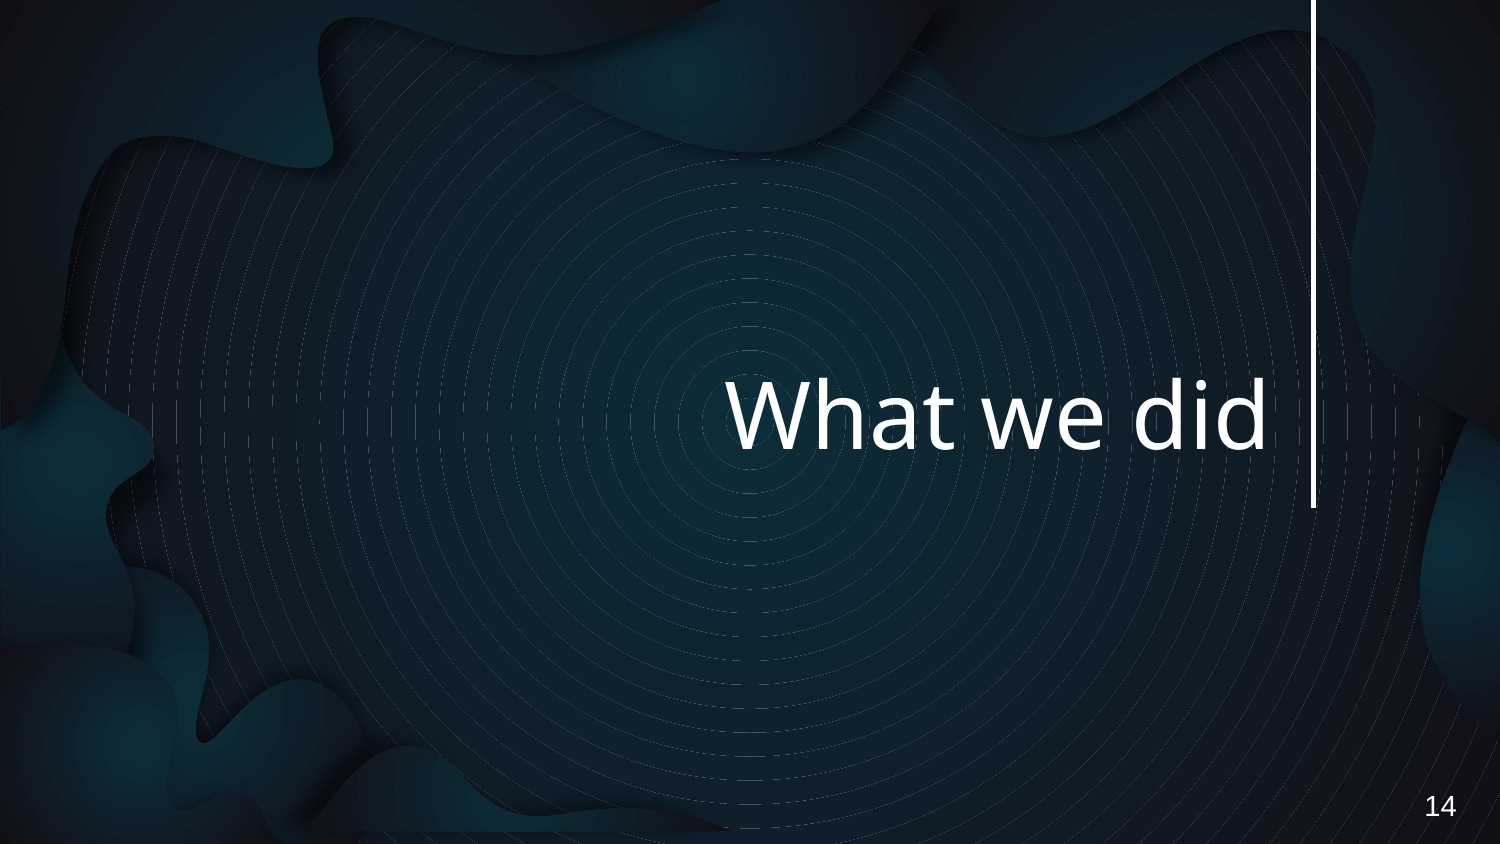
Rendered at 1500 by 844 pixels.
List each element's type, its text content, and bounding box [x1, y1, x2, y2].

subtitle What we did [527, 362, 1283, 482]
text_box 14 [1409, 780, 1500, 831]
